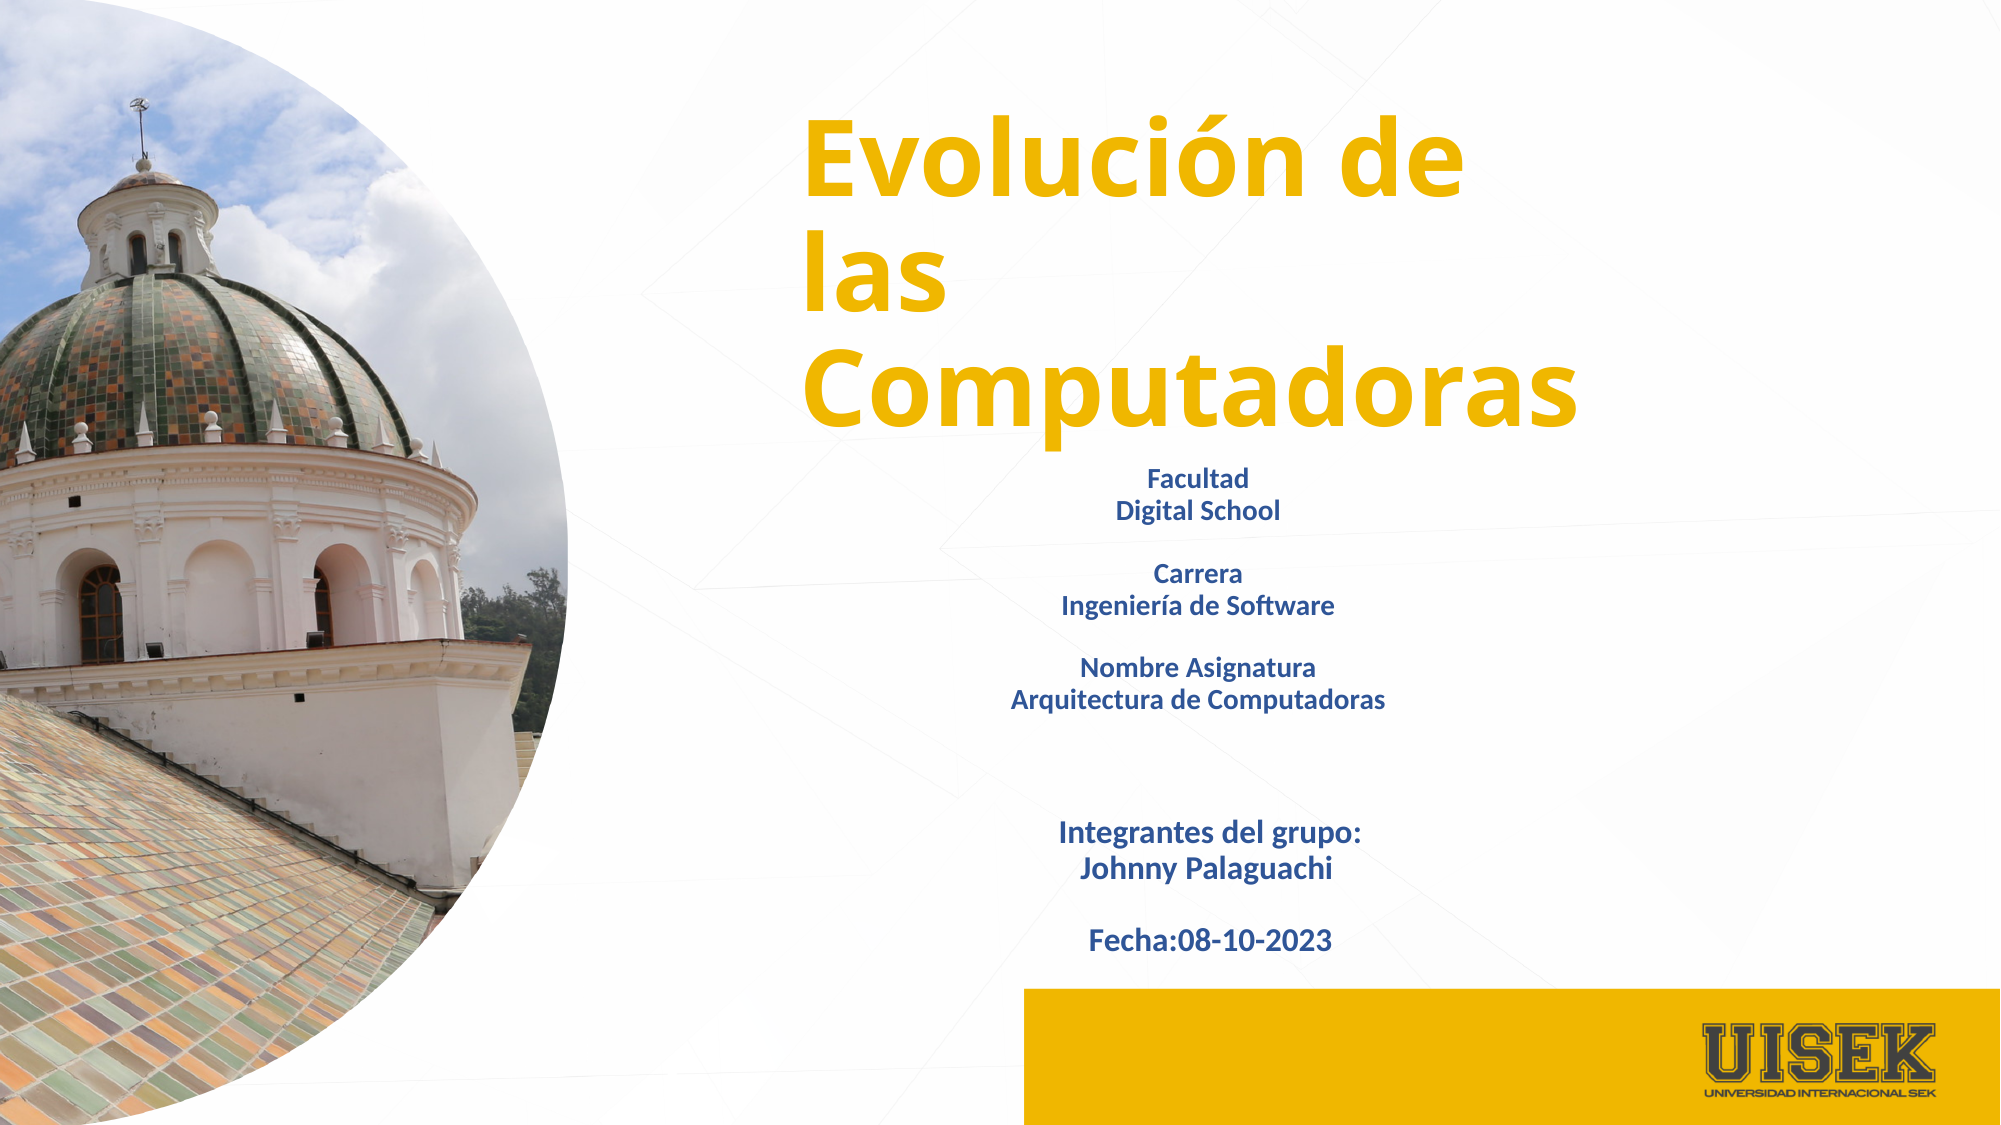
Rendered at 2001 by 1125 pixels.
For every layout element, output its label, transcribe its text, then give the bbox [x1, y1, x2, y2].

subtitle Facultad Digital School Carrera Ingeniería de Software Nombre Asignatura Arquitectura de Computadoras [660, 456, 1737, 727]
picture [0, 0, 2000, 1125]
text_box Integrantes del grupo: Johnny Palaguachi Fecha:08-10-2023 [548, 807, 1873, 984]
title Evolución de las Computadoras [784, 97, 1639, 456]
